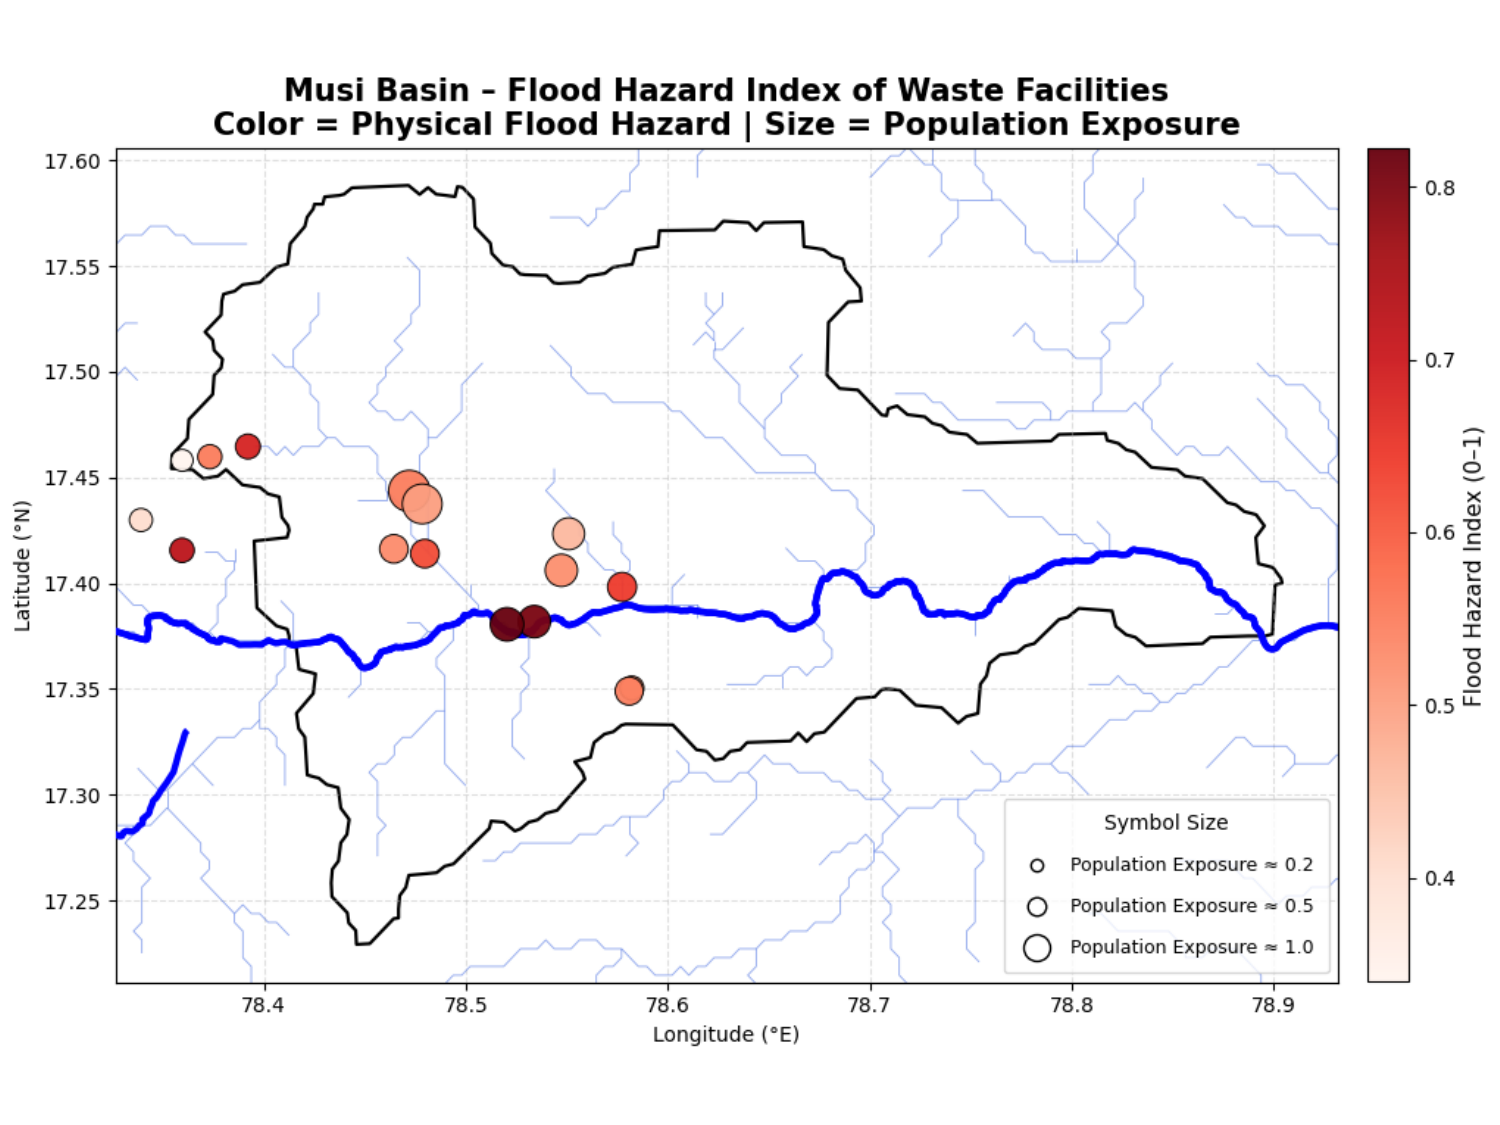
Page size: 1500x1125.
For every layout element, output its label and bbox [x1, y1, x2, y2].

picture [0, 63, 1500, 1062]
